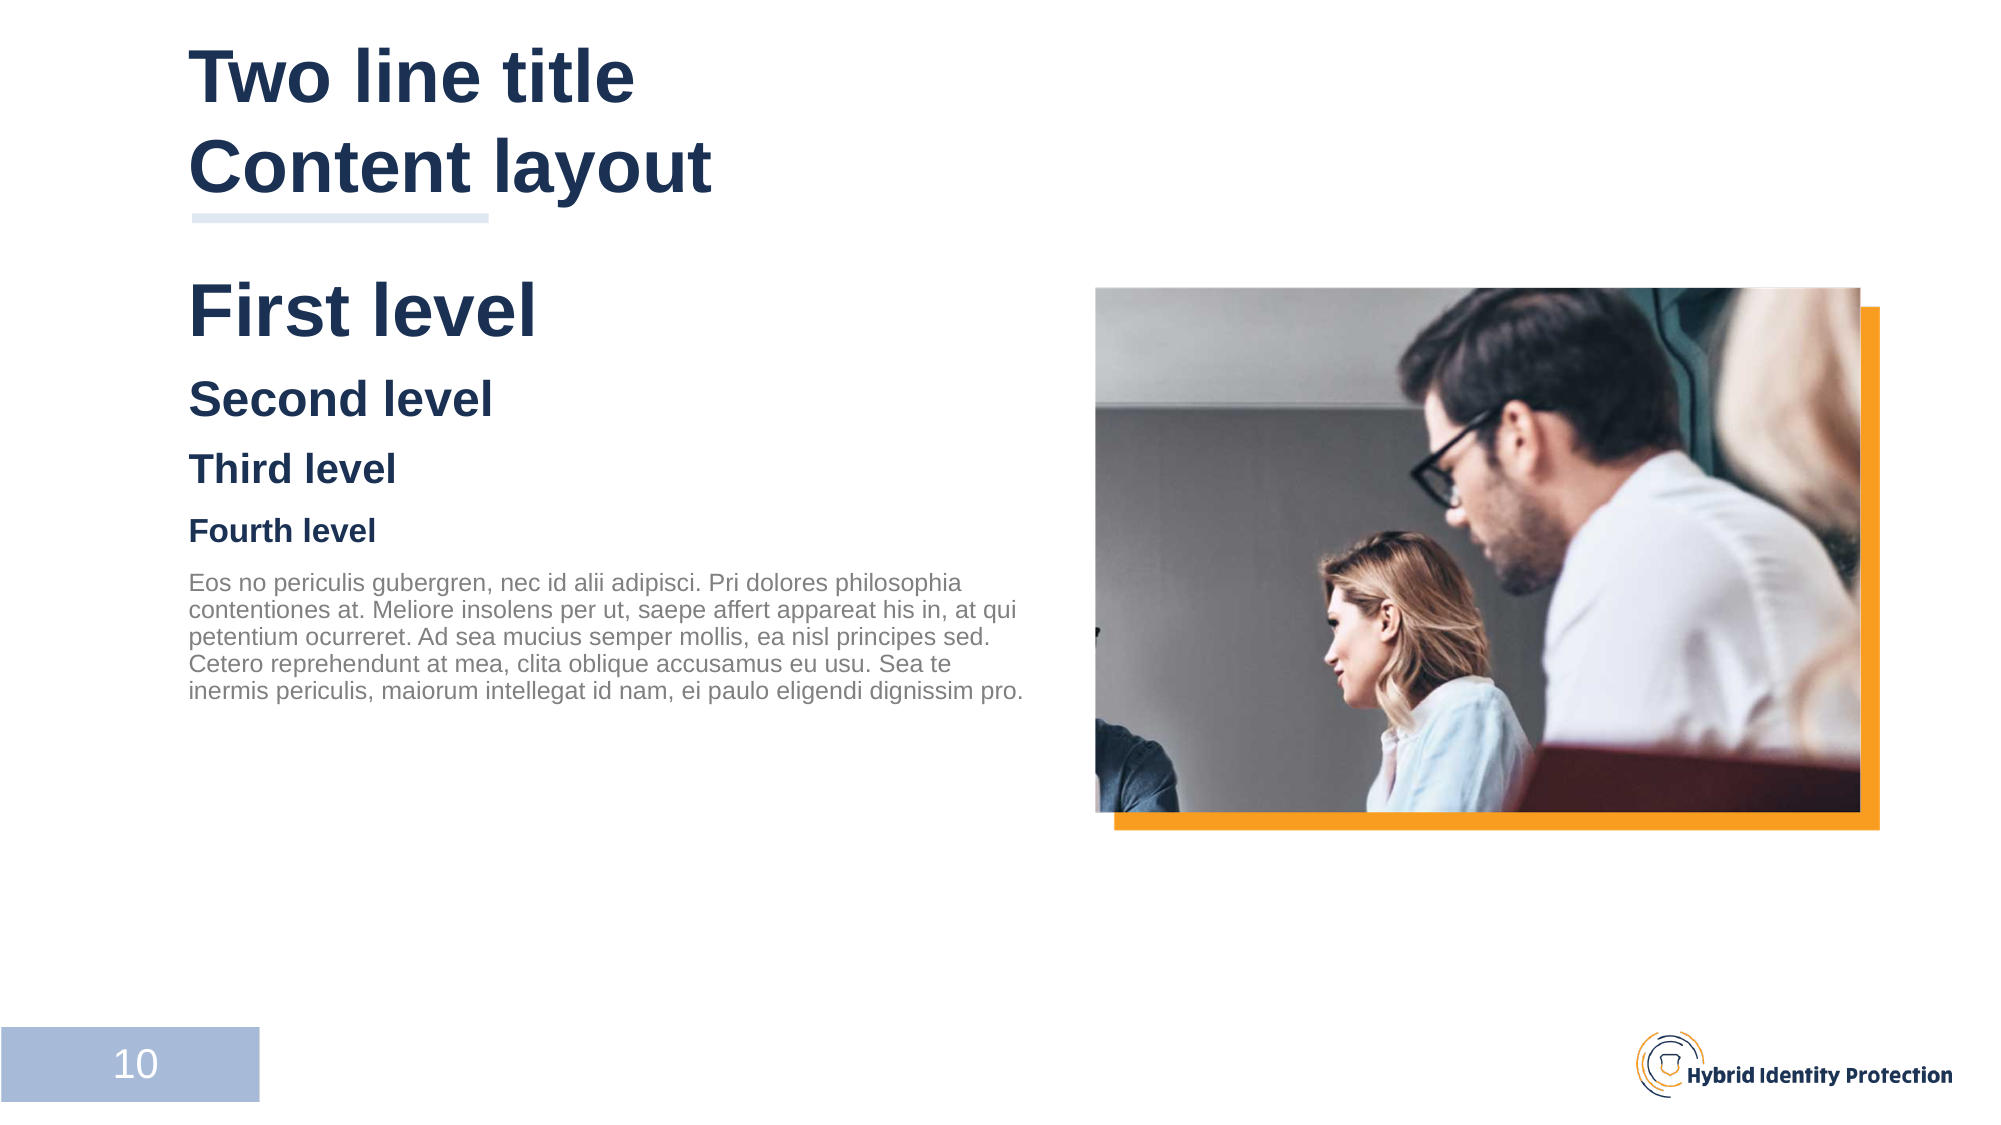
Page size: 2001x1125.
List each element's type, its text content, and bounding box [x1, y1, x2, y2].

list Two line title Content layout [173, 20, 1524, 224]
picture [1068, 271, 1880, 839]
picture [0, 1027, 260, 1102]
list First level Second level Third level Fourth level Eos no periculis gubergren, nec id alii adipisci. Pri dolores philosophia contentiones at. Meliore insolens per ut, saepe affert appareat his in, at qui petentium ocurreret. Ad sea mucius semper mollis, ea nisl principes sed. Cetero reprehendunt at mea, clita oblique accusamus eu usu. Sea te inermis periculis, maiorum intellegat id nam, ei paulo eligendi dignissim pro. [173, 263, 1052, 951]
picture [1636, 1031, 1952, 1098]
